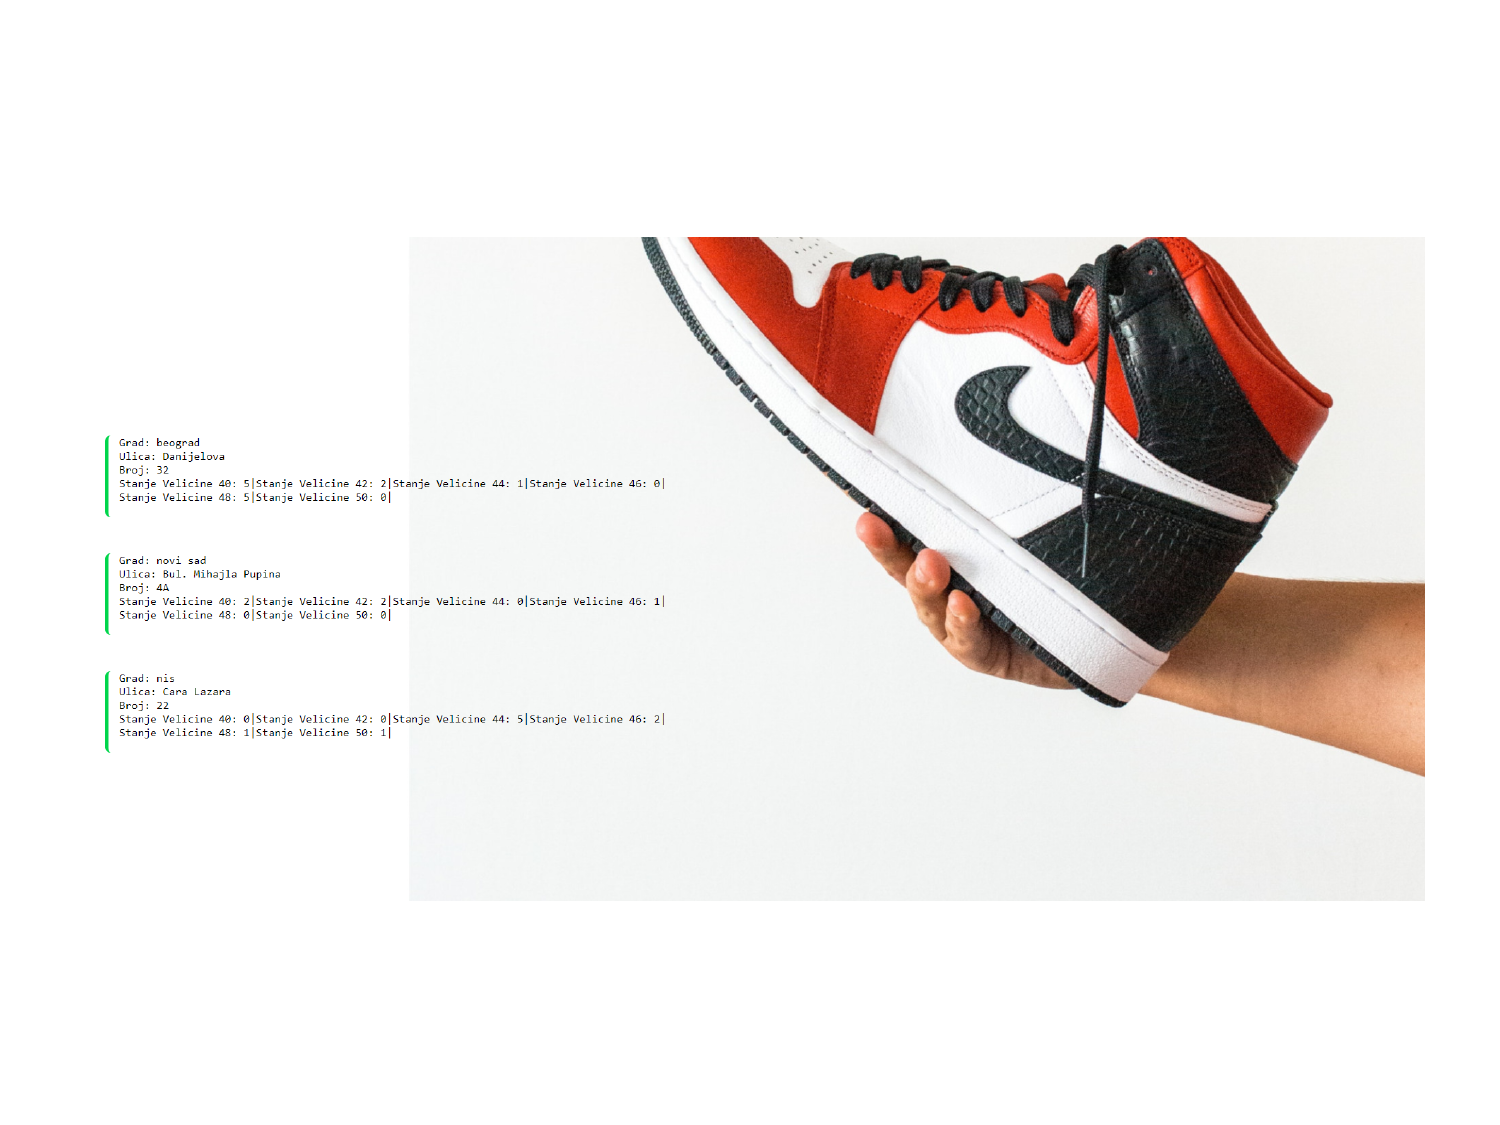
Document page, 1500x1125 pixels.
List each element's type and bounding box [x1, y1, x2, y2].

list [74, 237, 1426, 901]
